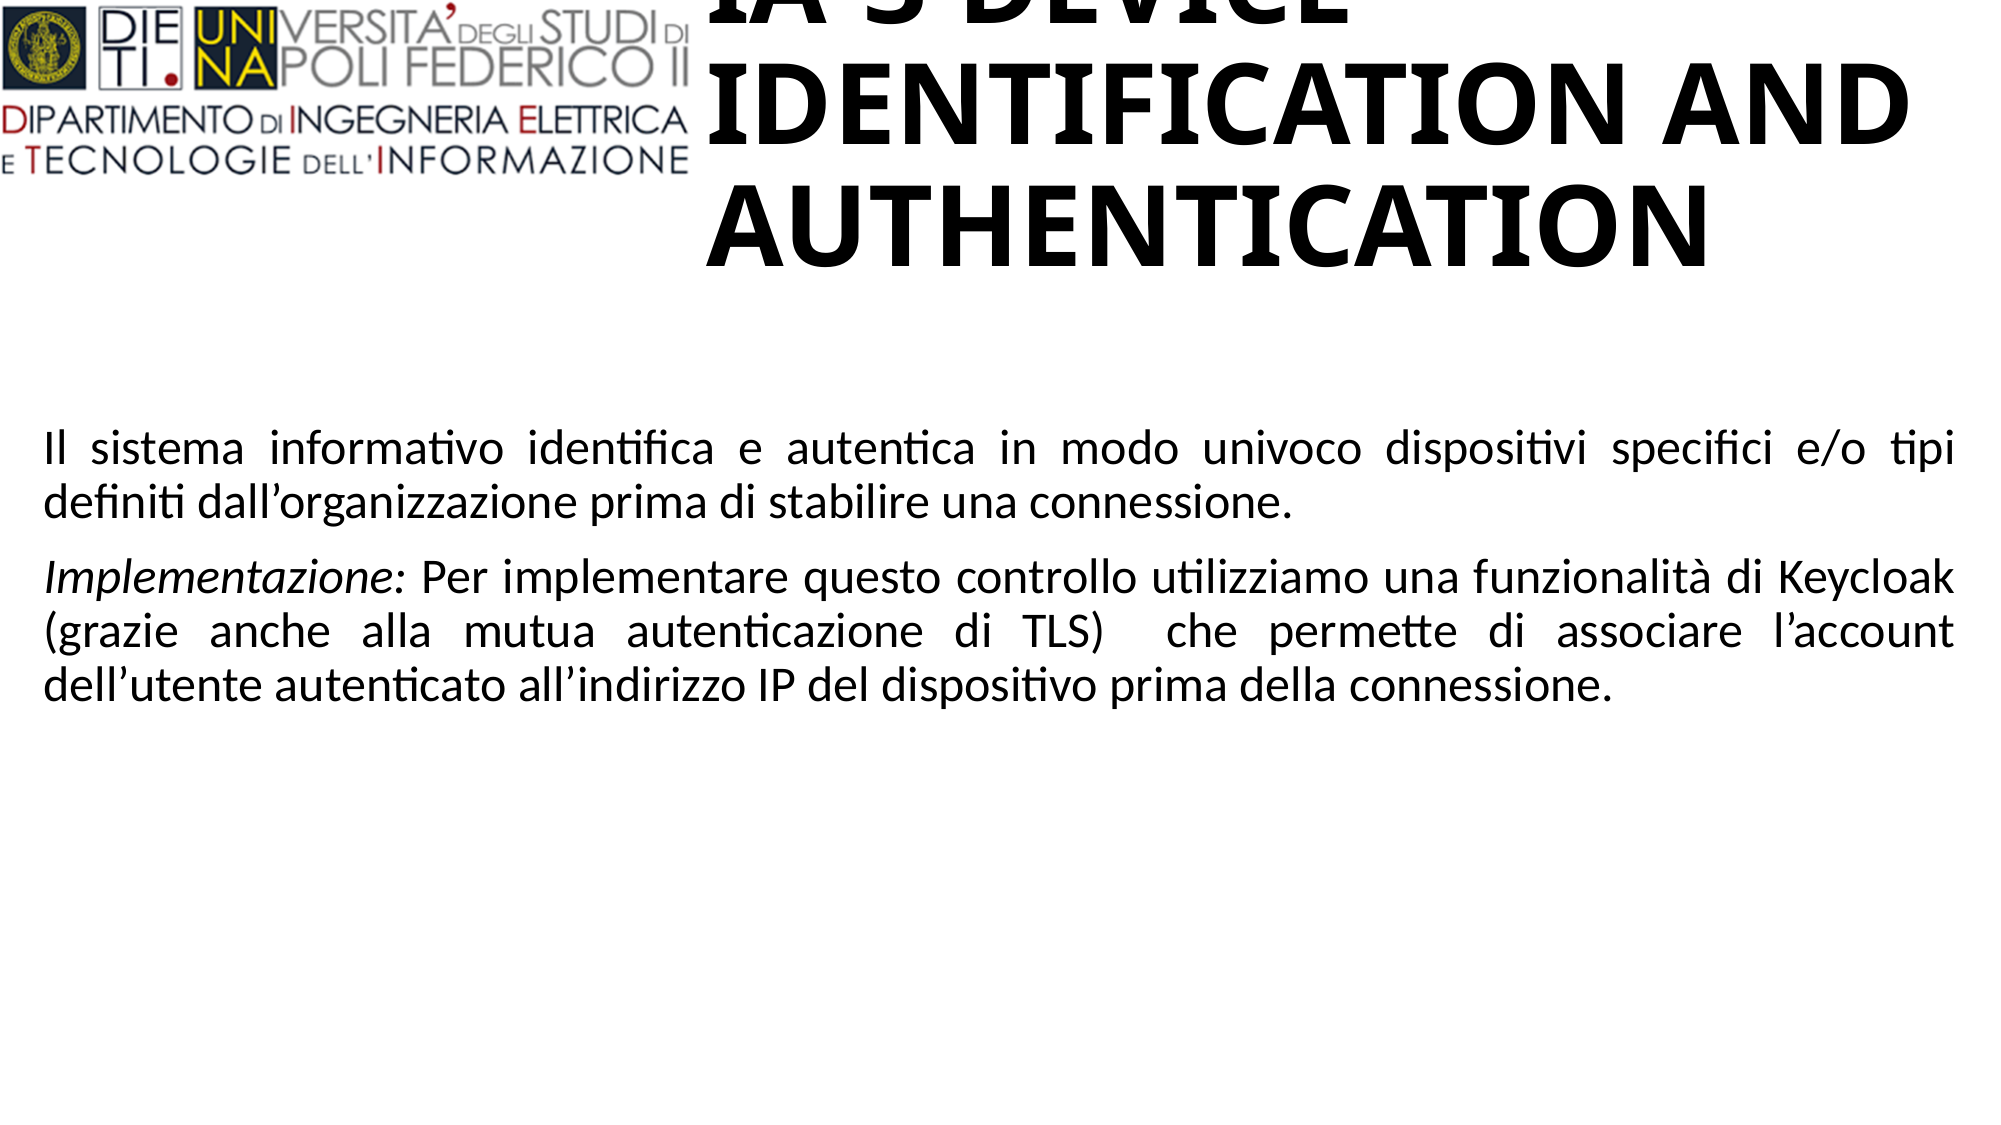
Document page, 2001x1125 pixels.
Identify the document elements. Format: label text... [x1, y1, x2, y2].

list Il sistema informativo identifica e autentica in modo univoco dispositivi specifici e/o tipi definiti dall’organizzazione prima di stabilire una connessione. Implementazione: Per implementare questo controllo utilizziamo una funzionalità di Keycloak (grazie anche alla mutua autenticazione di TLS) che permette di associare l’account dell’utente autenticato all’indirizzo IP del dispositivo prima della connessione. [28, 414, 1972, 1125]
title IA-3 DEVICE IDENTIFICATION AND AUTHENTICATION [691, 0, 2000, 218]
picture [0, 0, 692, 178]
